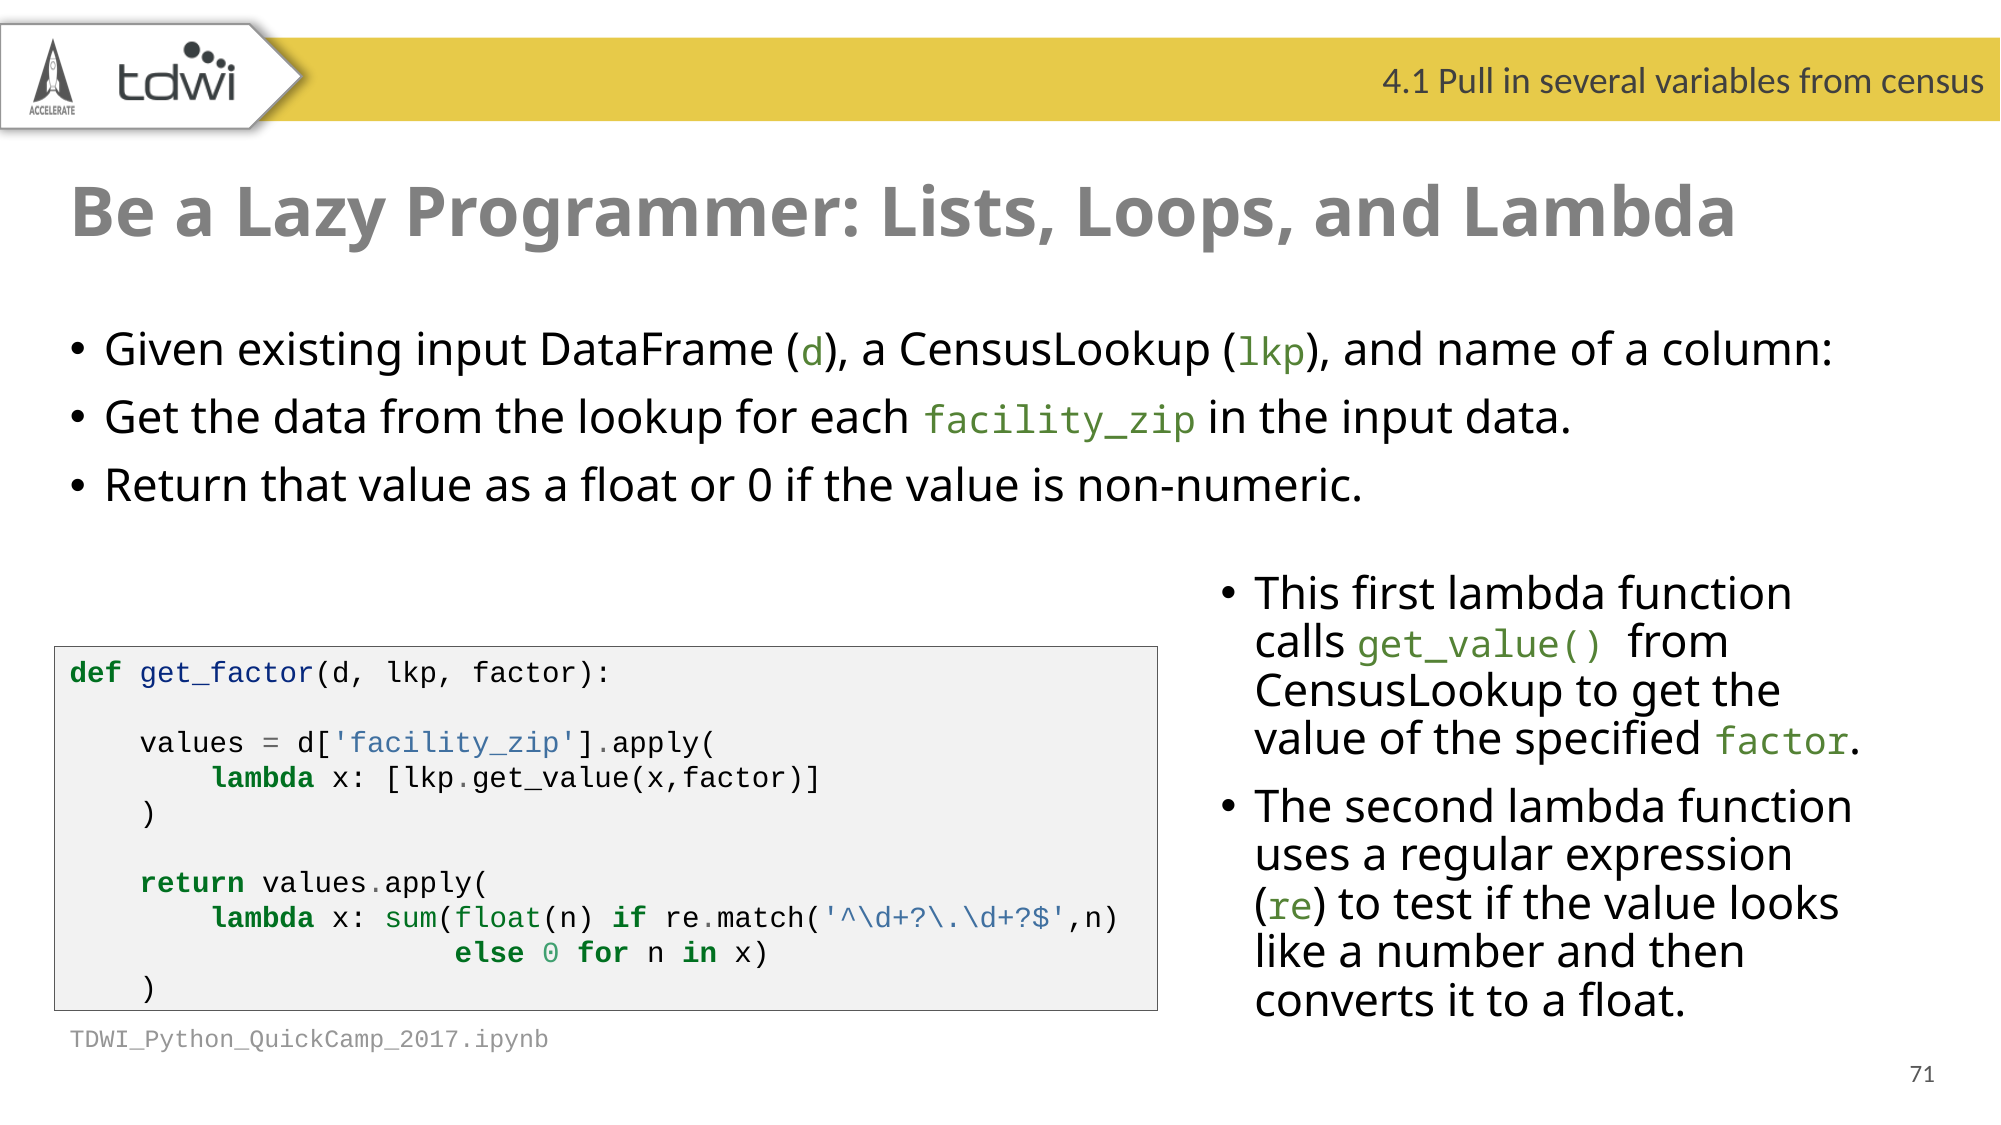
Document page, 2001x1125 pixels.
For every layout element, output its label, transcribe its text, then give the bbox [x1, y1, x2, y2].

slide_number 71 [1500, 1042, 1950, 1103]
title Be a Lazy Programmer: Lists, Loops, and Lambda [54, 150, 1950, 278]
text_box This first lambda function calls get_value() from CensusLookup to get the value of the specified factor. The second lambda function uses a regular expression (re) to test if the value looks like a number and then converts it to a float. [1205, 562, 1891, 1043]
text_box TDWI_Python_QuickCamp_2017.ipynb [54, 1015, 984, 1060]
text_box 4.1 Pull in several variables from census [1279, 48, 2000, 109]
list Given existing input DataFrame (d), a CensusLookup (lkp), and name of a column: Get the data from the lookup for each facility_zip in the input data. Return that value as a float or 0 if the value is non-numeric. [54, 318, 1891, 563]
picture [115, 35, 239, 108]
text_box def get_factor(d, lkp, factor): values = d['facility_zip'].apply( lambda x: [lkp.get_value(x,factor)] ) return values.apply( lambda x: sum(float(n) if re.match('^\d+?\.\d+?$',n) else 0 for n in x) ) [54, 646, 1158, 1011]
